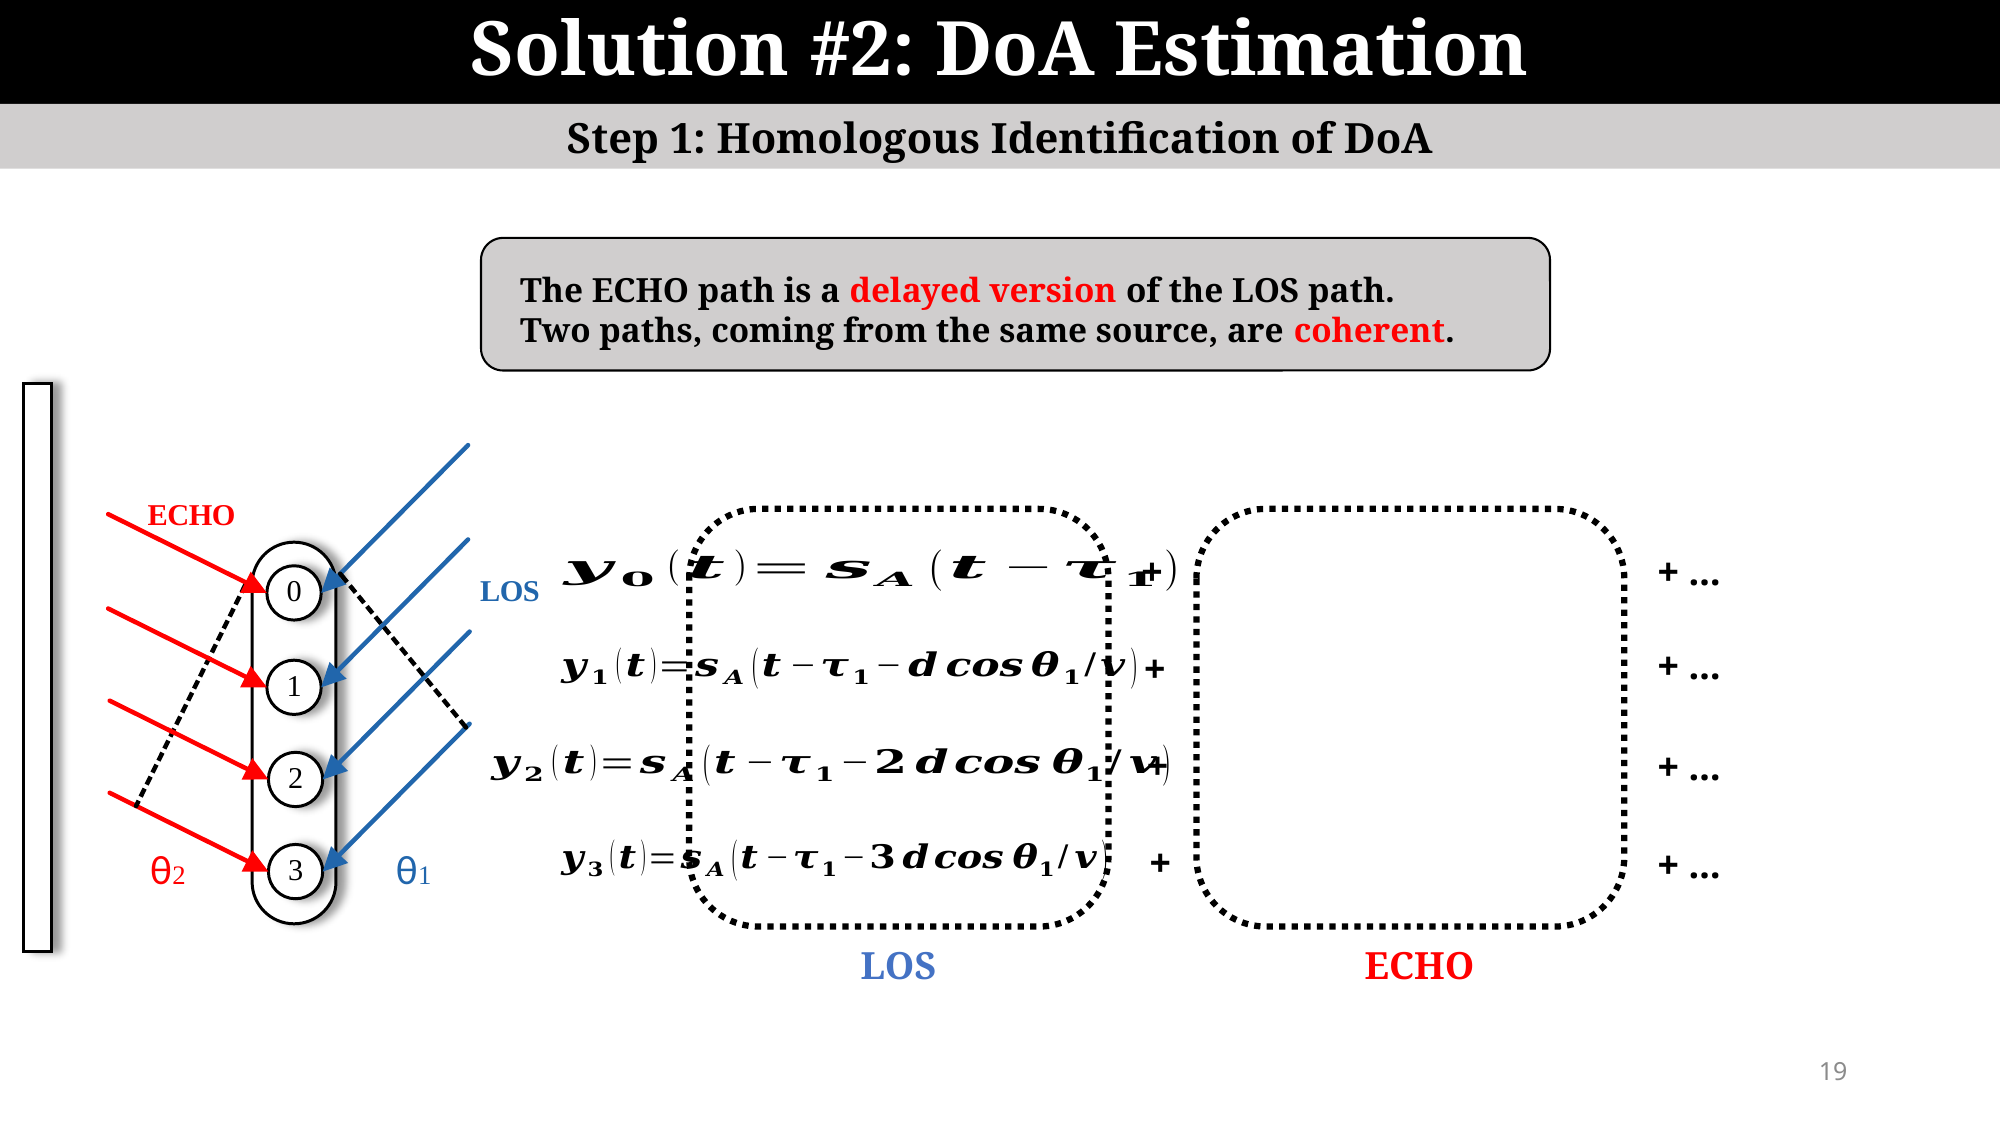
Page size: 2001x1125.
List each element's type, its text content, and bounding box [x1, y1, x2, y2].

text_box + … [1657, 548, 2000, 594]
text_box ECHO [1349, 934, 1490, 994]
text_box + … [1657, 641, 2000, 687]
text_box + … [1657, 742, 2000, 788]
slide_number 19 [1412, 1042, 1863, 1103]
text_box Solution #2: DoA Estimation [0, 0, 2000, 103]
text_box [1195, 507, 1626, 928]
picture [15, 365, 557, 966]
text_box + … [1657, 840, 2000, 886]
text_box Step 1: Homologous Identification of DoA [0, 103, 2000, 169]
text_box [480, 237, 1590, 371]
text_box [688, 507, 1110, 928]
text_box LOS [845, 934, 952, 994]
